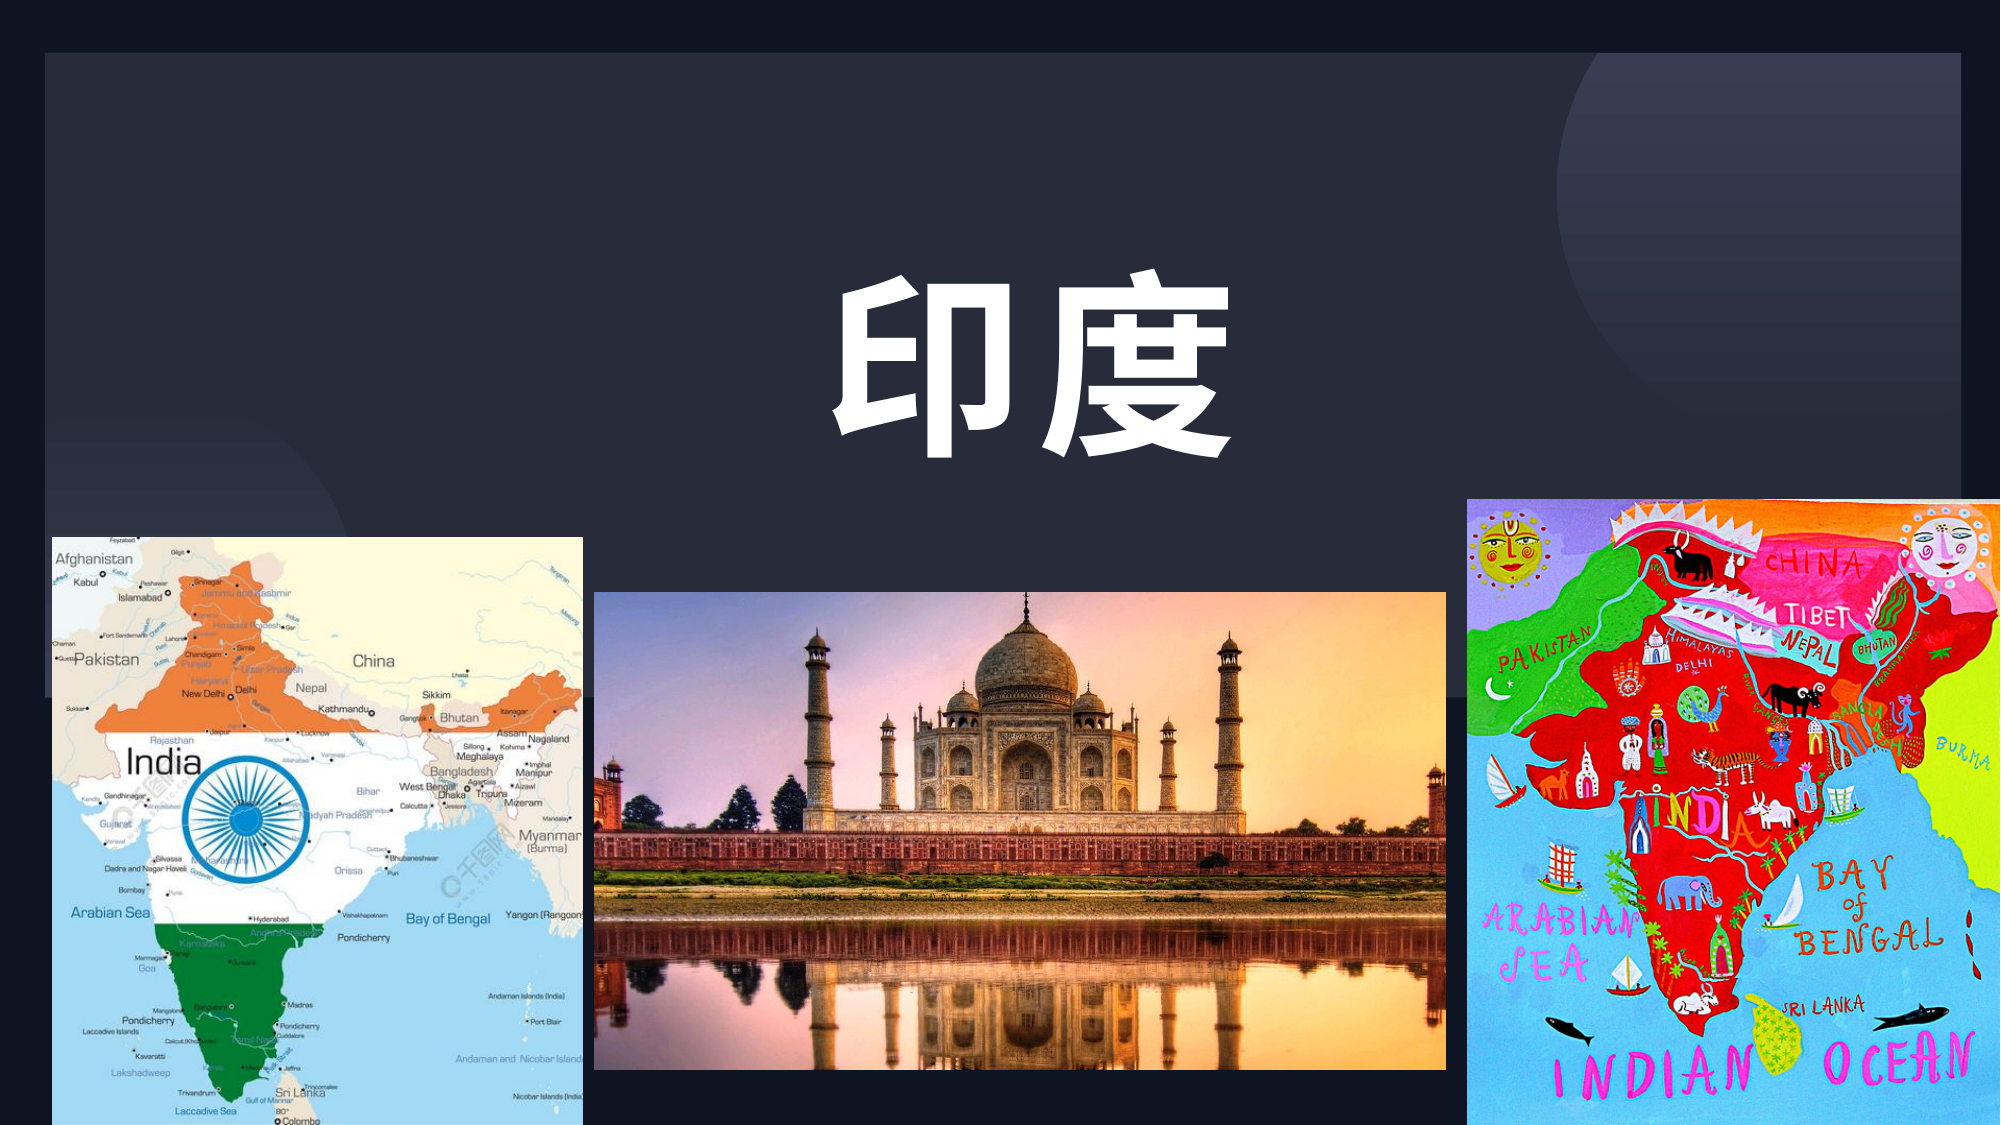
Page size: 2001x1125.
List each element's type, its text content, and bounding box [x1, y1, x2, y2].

title 印度 [280, 169, 1781, 481]
picture [52, 537, 583, 1125]
picture [1467, 499, 2000, 1125]
picture [594, 592, 1446, 1070]
